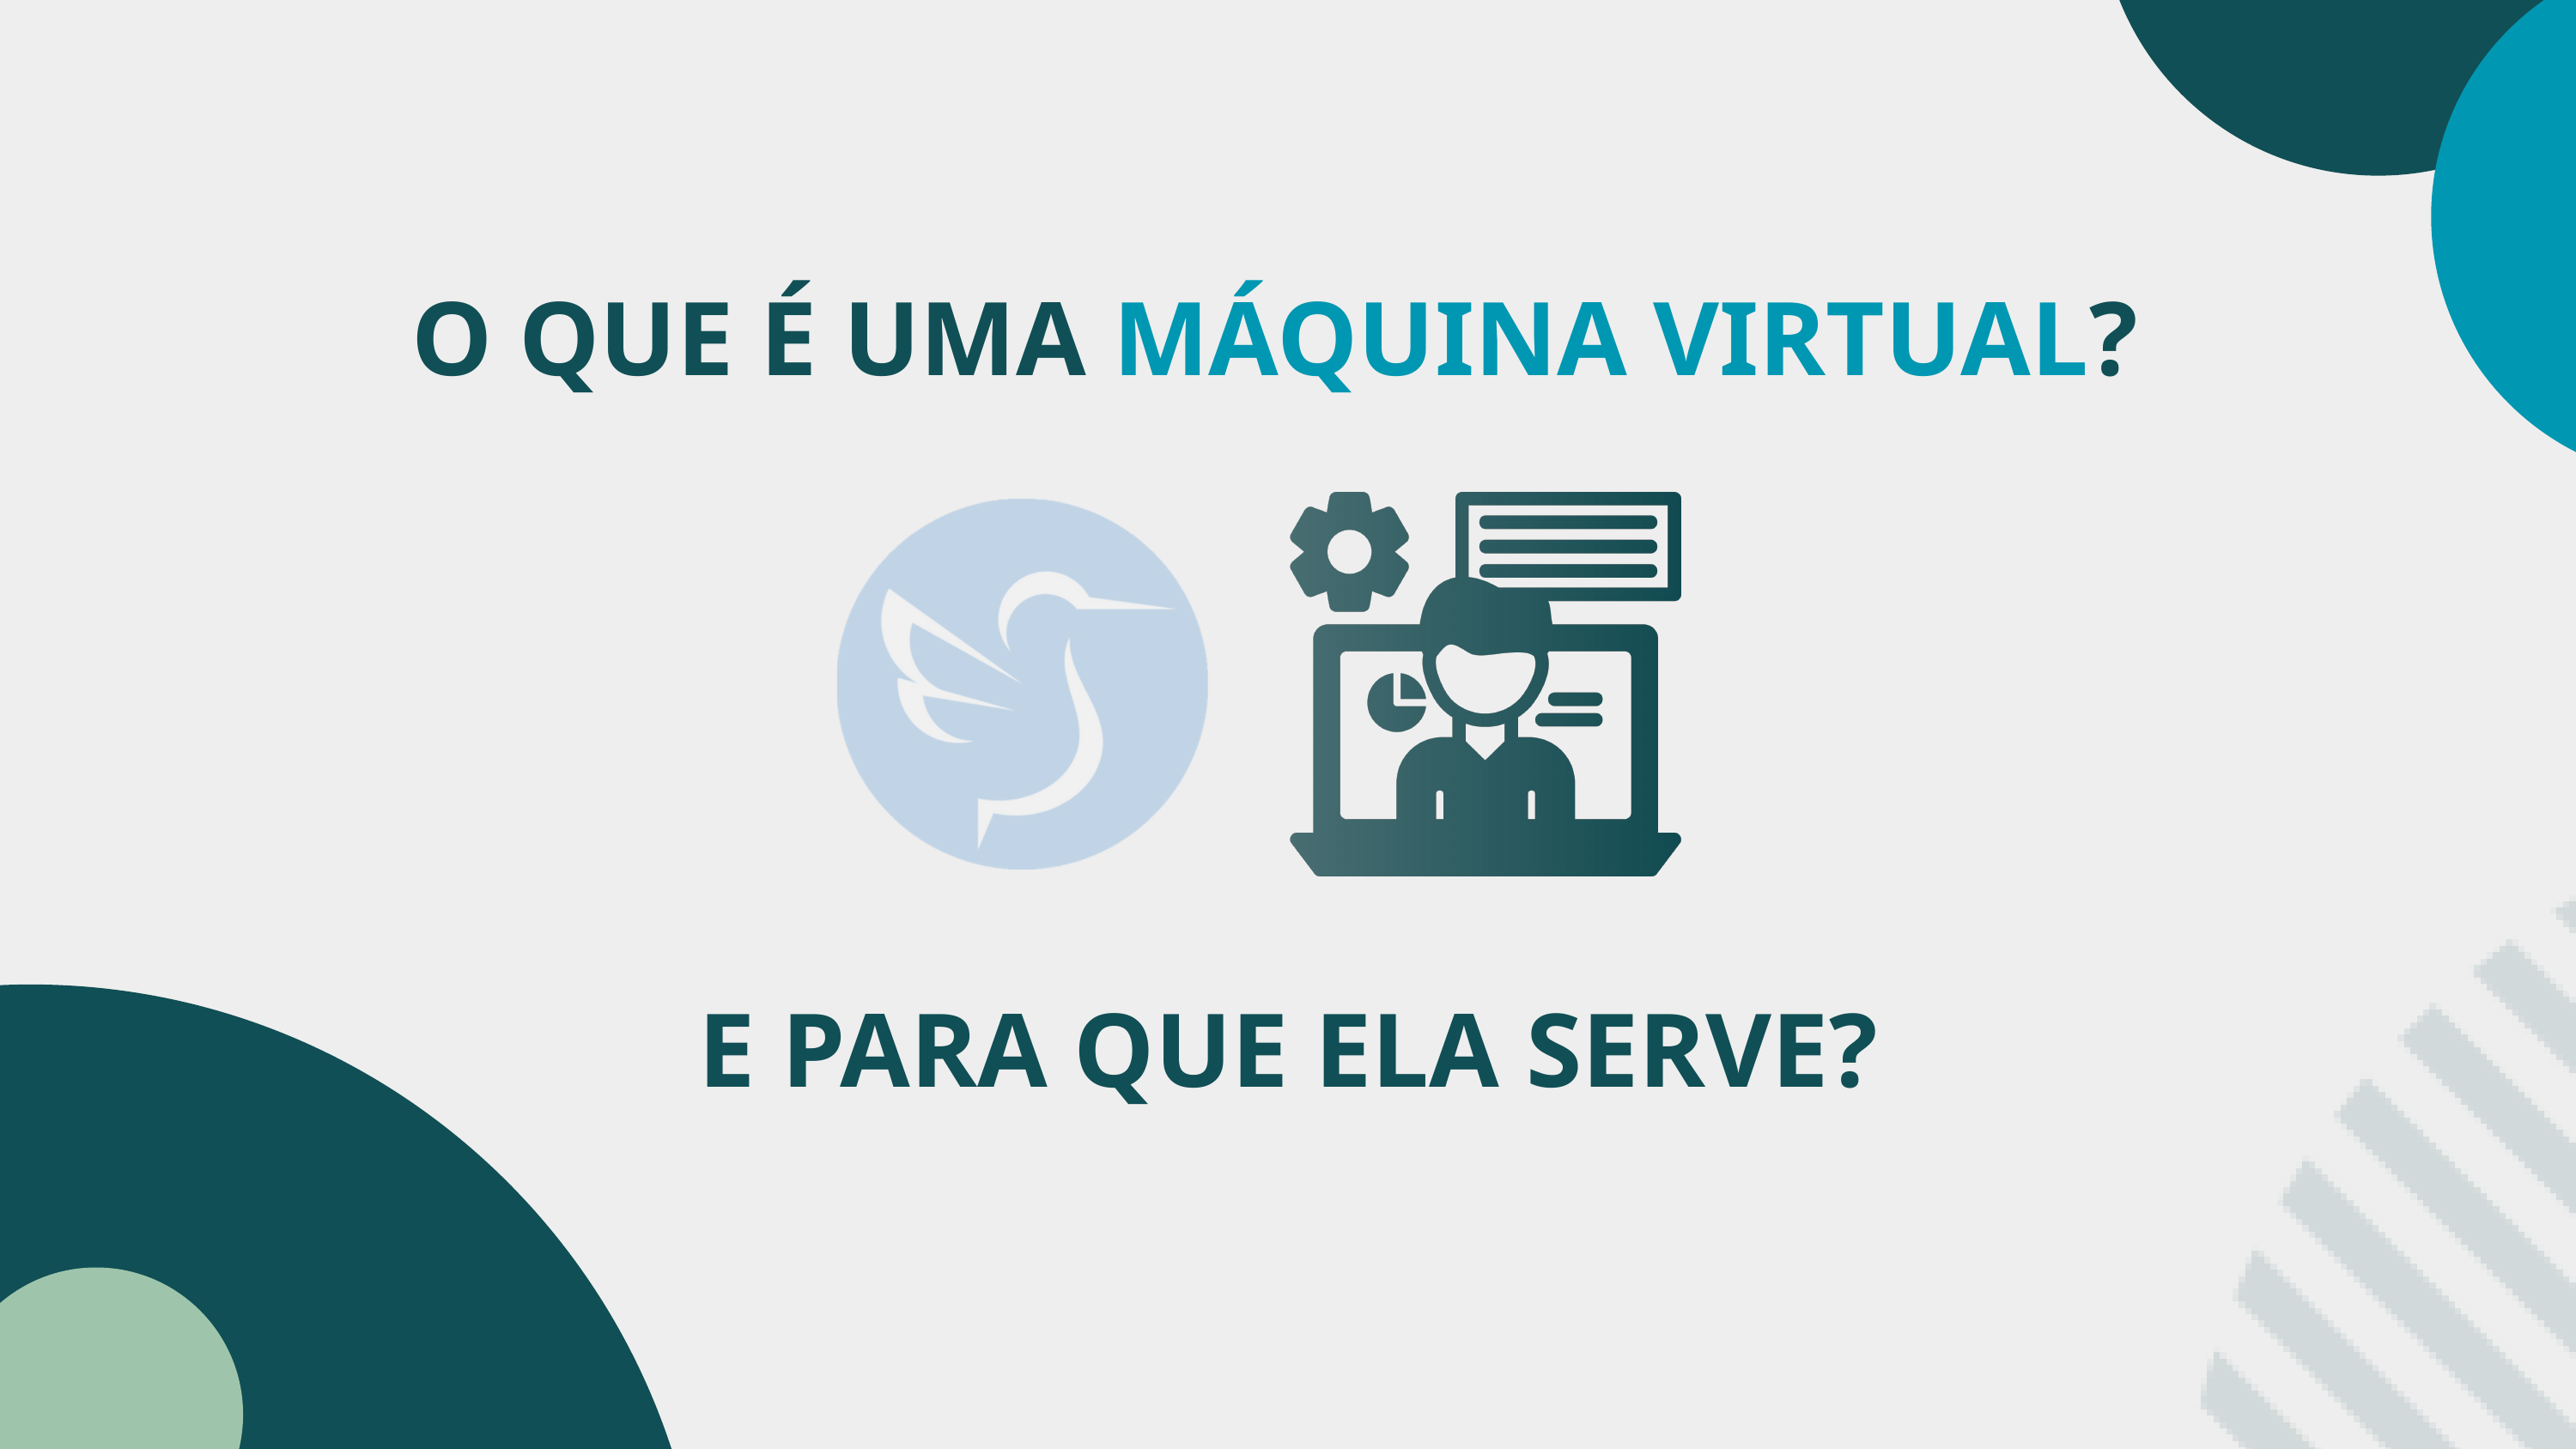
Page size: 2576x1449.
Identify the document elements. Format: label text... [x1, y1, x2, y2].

text_box [2176, 781, 2576, 1449]
text_box [1288, 492, 1683, 876]
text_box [0, 984, 705, 1449]
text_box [0, 1267, 244, 1449]
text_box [2099, 0, 2426, 176]
text_box O QUE É UMA MÁQUINA VIRTUAL? E PARA QUE ELA SERVE? [334, 252, 2242, 1108]
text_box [2431, 0, 2576, 481]
